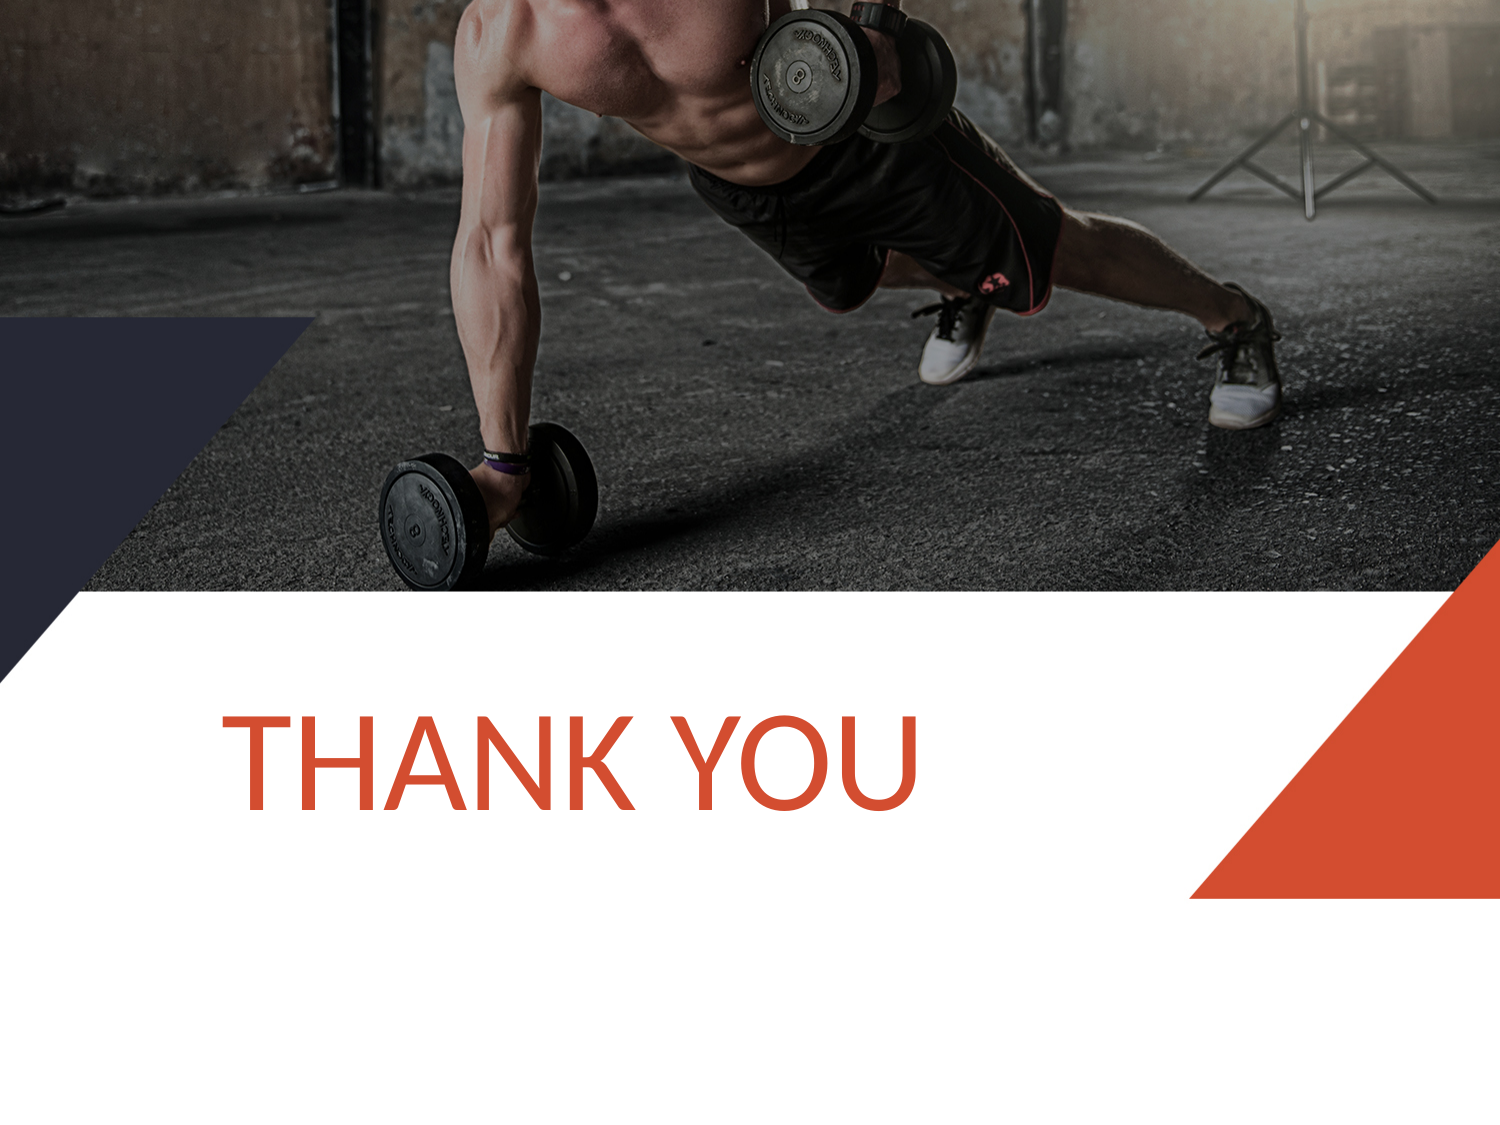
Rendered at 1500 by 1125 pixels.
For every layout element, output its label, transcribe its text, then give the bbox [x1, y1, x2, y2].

title THANK YOU [206, 656, 1469, 875]
picture [0, 0, 1500, 1125]
